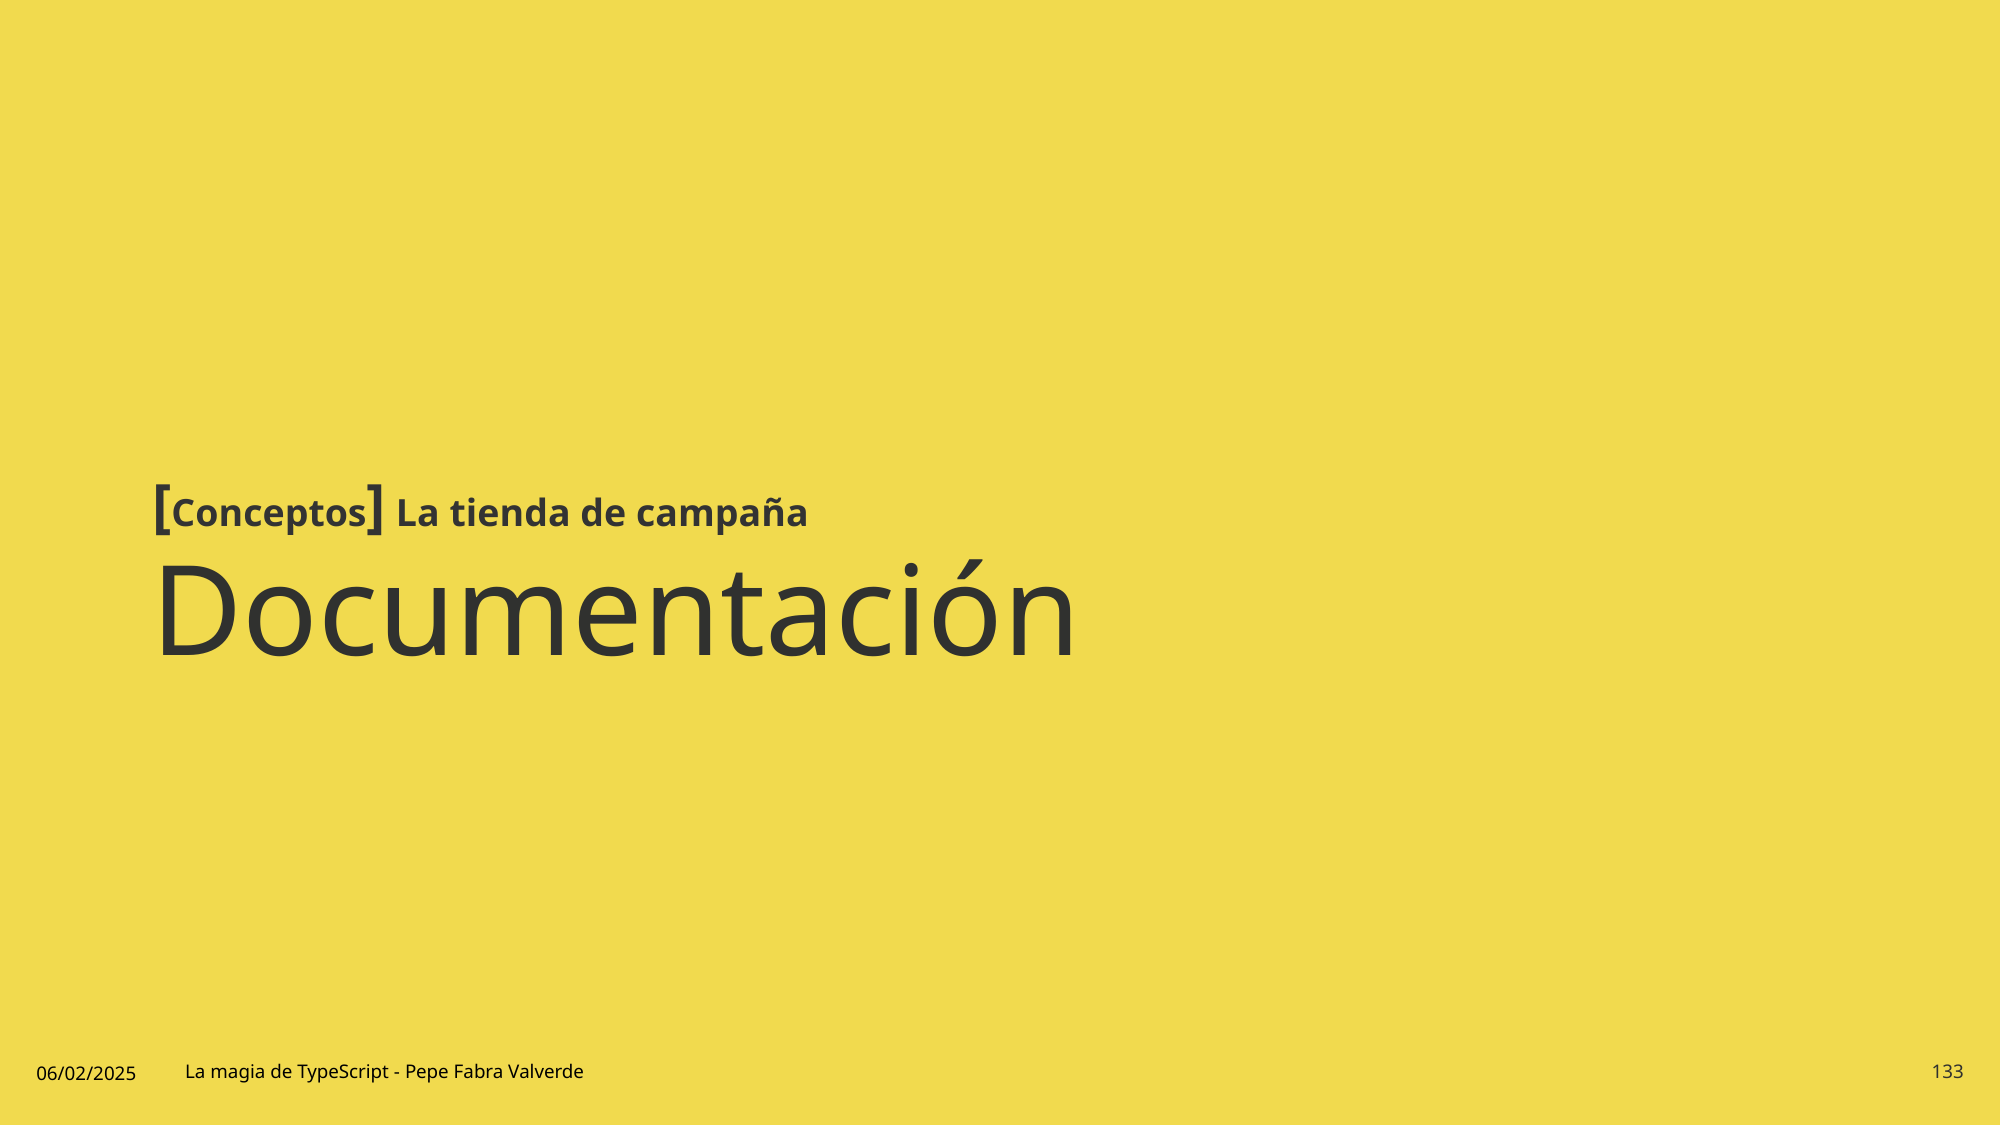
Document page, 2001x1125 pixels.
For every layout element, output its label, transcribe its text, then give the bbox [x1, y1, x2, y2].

footer La magia de TypeScript - Pepe Fabra Valverde [170, 1042, 846, 1103]
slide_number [21, 1042, 165, 1103]
slide_number 133 [1528, 1042, 1979, 1103]
text_box [Conceptos] La tienda de campaña [137, 460, 1138, 546]
title Documentación [136, 60, 1862, 688]
